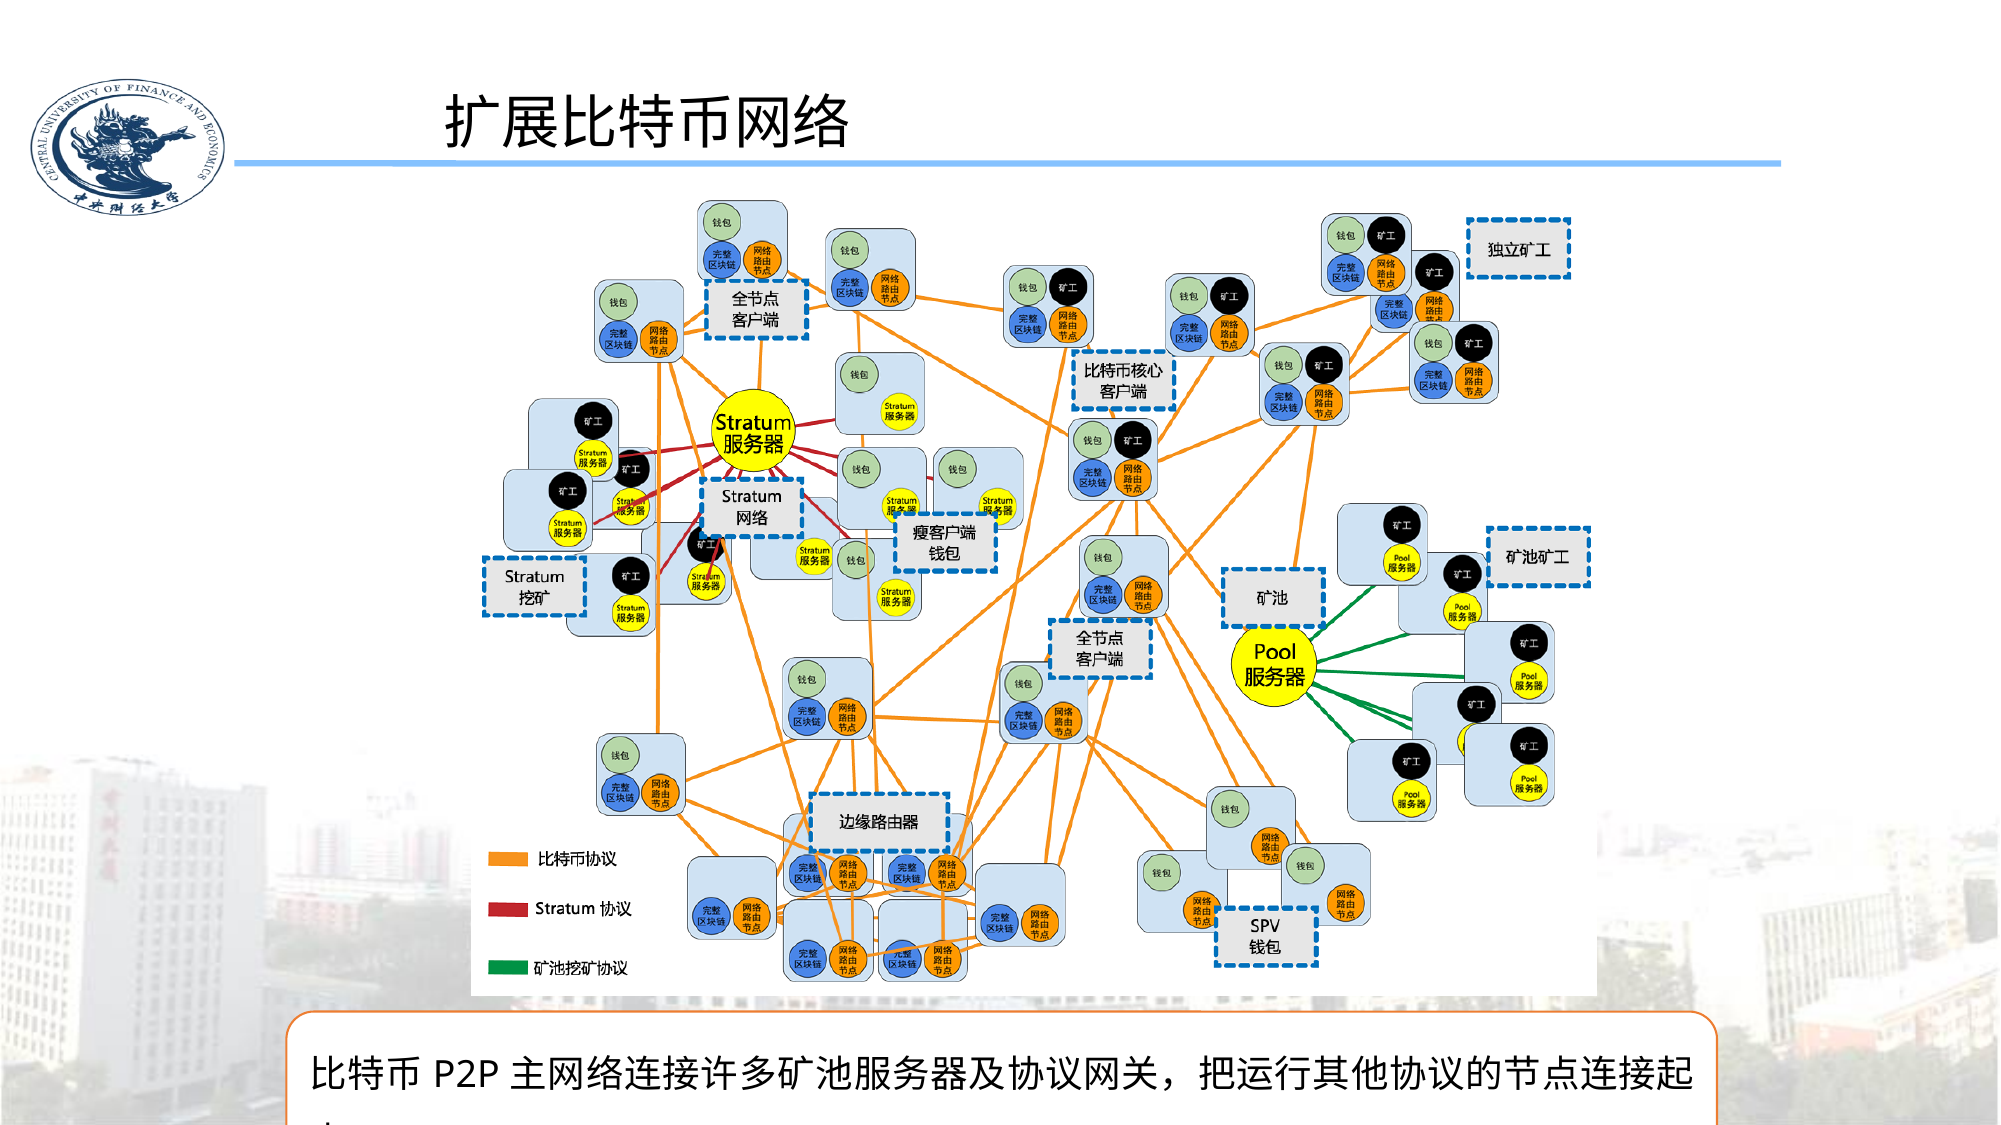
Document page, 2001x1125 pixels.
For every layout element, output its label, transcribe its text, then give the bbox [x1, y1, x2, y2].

picture [0, 188, 2000, 1125]
text_box 比特币P2P主网络连接许多矿池服务器及协议网关，把运行其他协议的节点连接起来 [285, 1010, 1719, 1125]
text_box 扩展比特币网络 [428, 78, 866, 163]
picture [0, 46, 266, 246]
